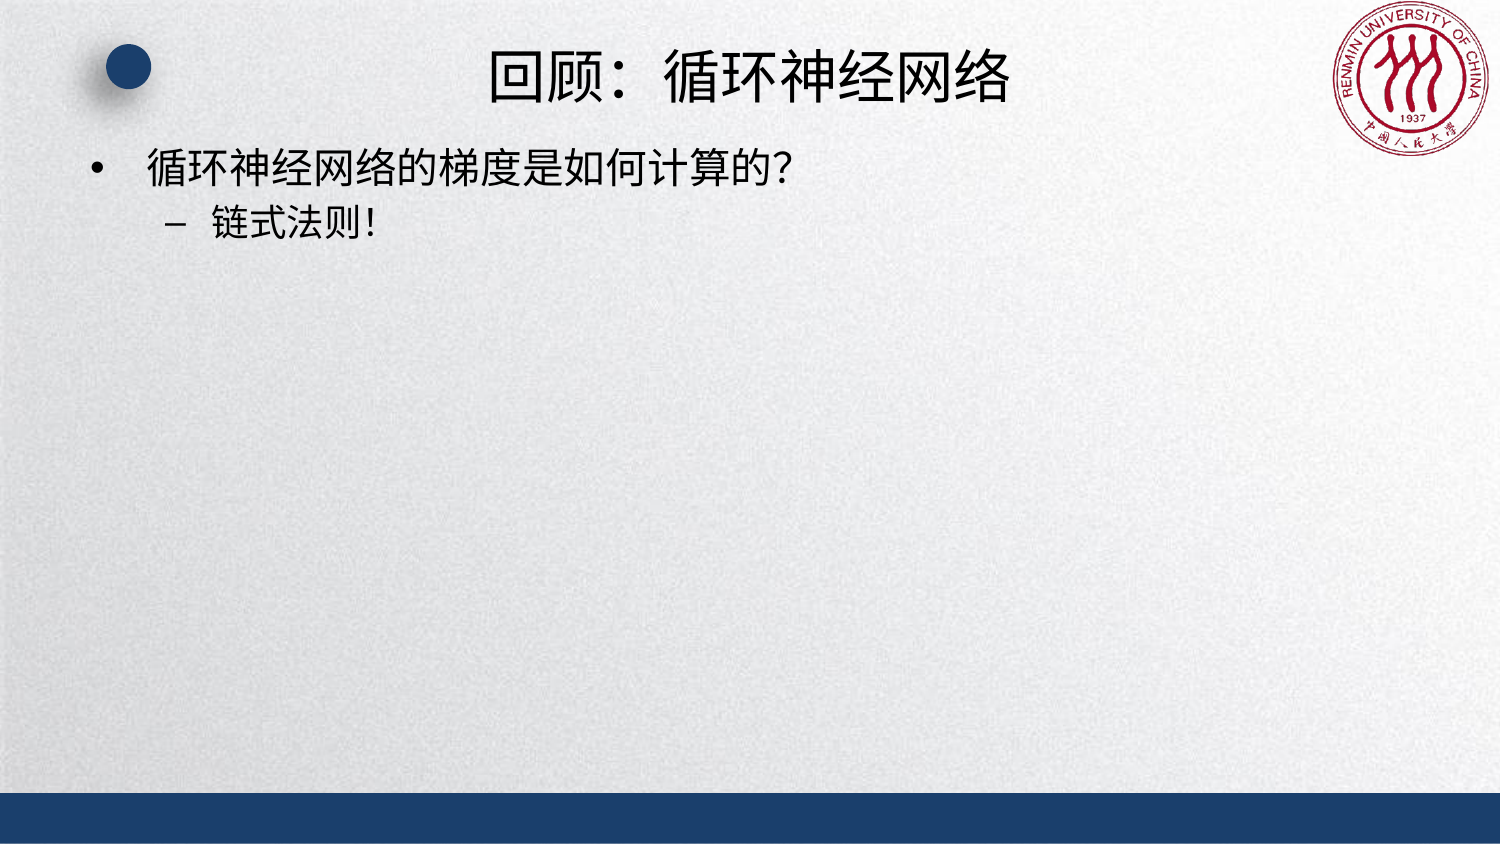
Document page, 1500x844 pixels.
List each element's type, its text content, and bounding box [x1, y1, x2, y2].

title 回顾：循环神经网络 [75, 33, 1425, 116]
picture [0, 0, 1500, 793]
